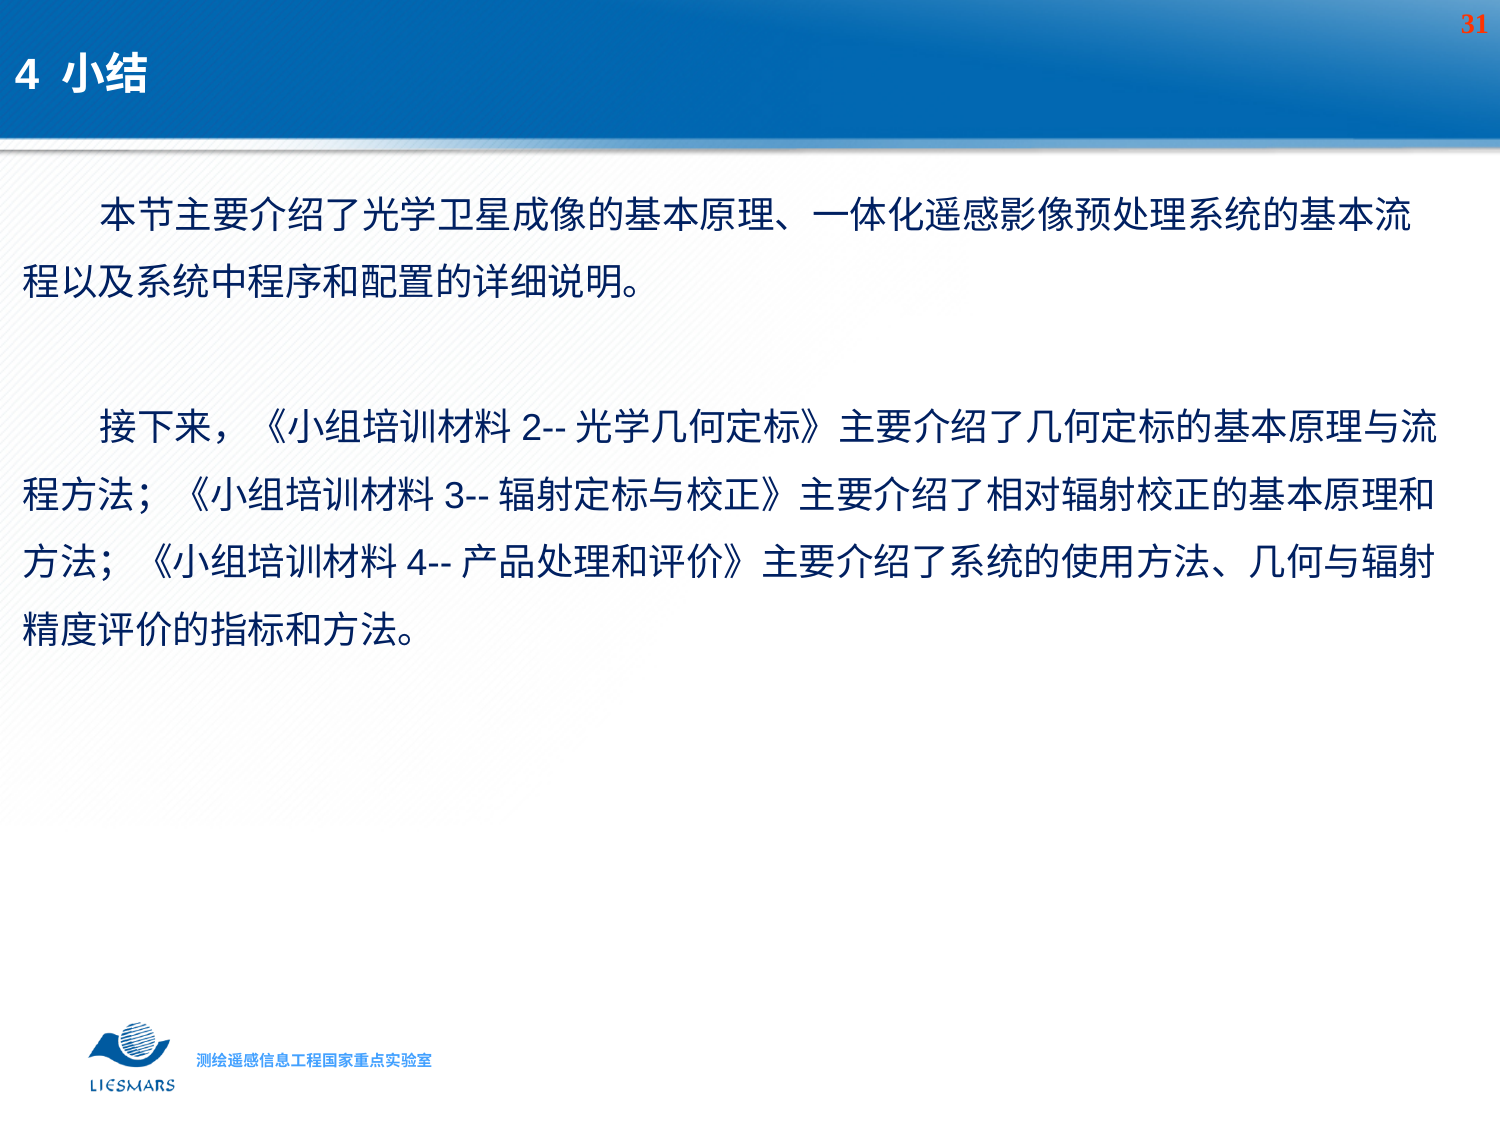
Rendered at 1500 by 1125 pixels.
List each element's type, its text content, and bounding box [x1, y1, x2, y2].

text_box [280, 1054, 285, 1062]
text_box 接下来，《小组培训材料2--光学几何定标》主要介绍了几何定标的基本原理与流程方法；《小组培训材料3--辐射定标与校正》主要介绍了相对辐射校正的基本原理和方法；《小组培训材料4--产品处理和评价》主要介绍了系统的使用方法、几何与辐射精度评价的指标和方法。 [7, 373, 1455, 659]
title 4 小结 [0, 18, 1424, 126]
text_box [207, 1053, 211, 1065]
text_box 本节主要介绍了光学卫星成像的基本原理、一体化遥感影像预处理系统的基本流程以及系统中程序和配置的详细说明。 [7, 160, 1455, 311]
picture [0, 0, 1500, 1125]
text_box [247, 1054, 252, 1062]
